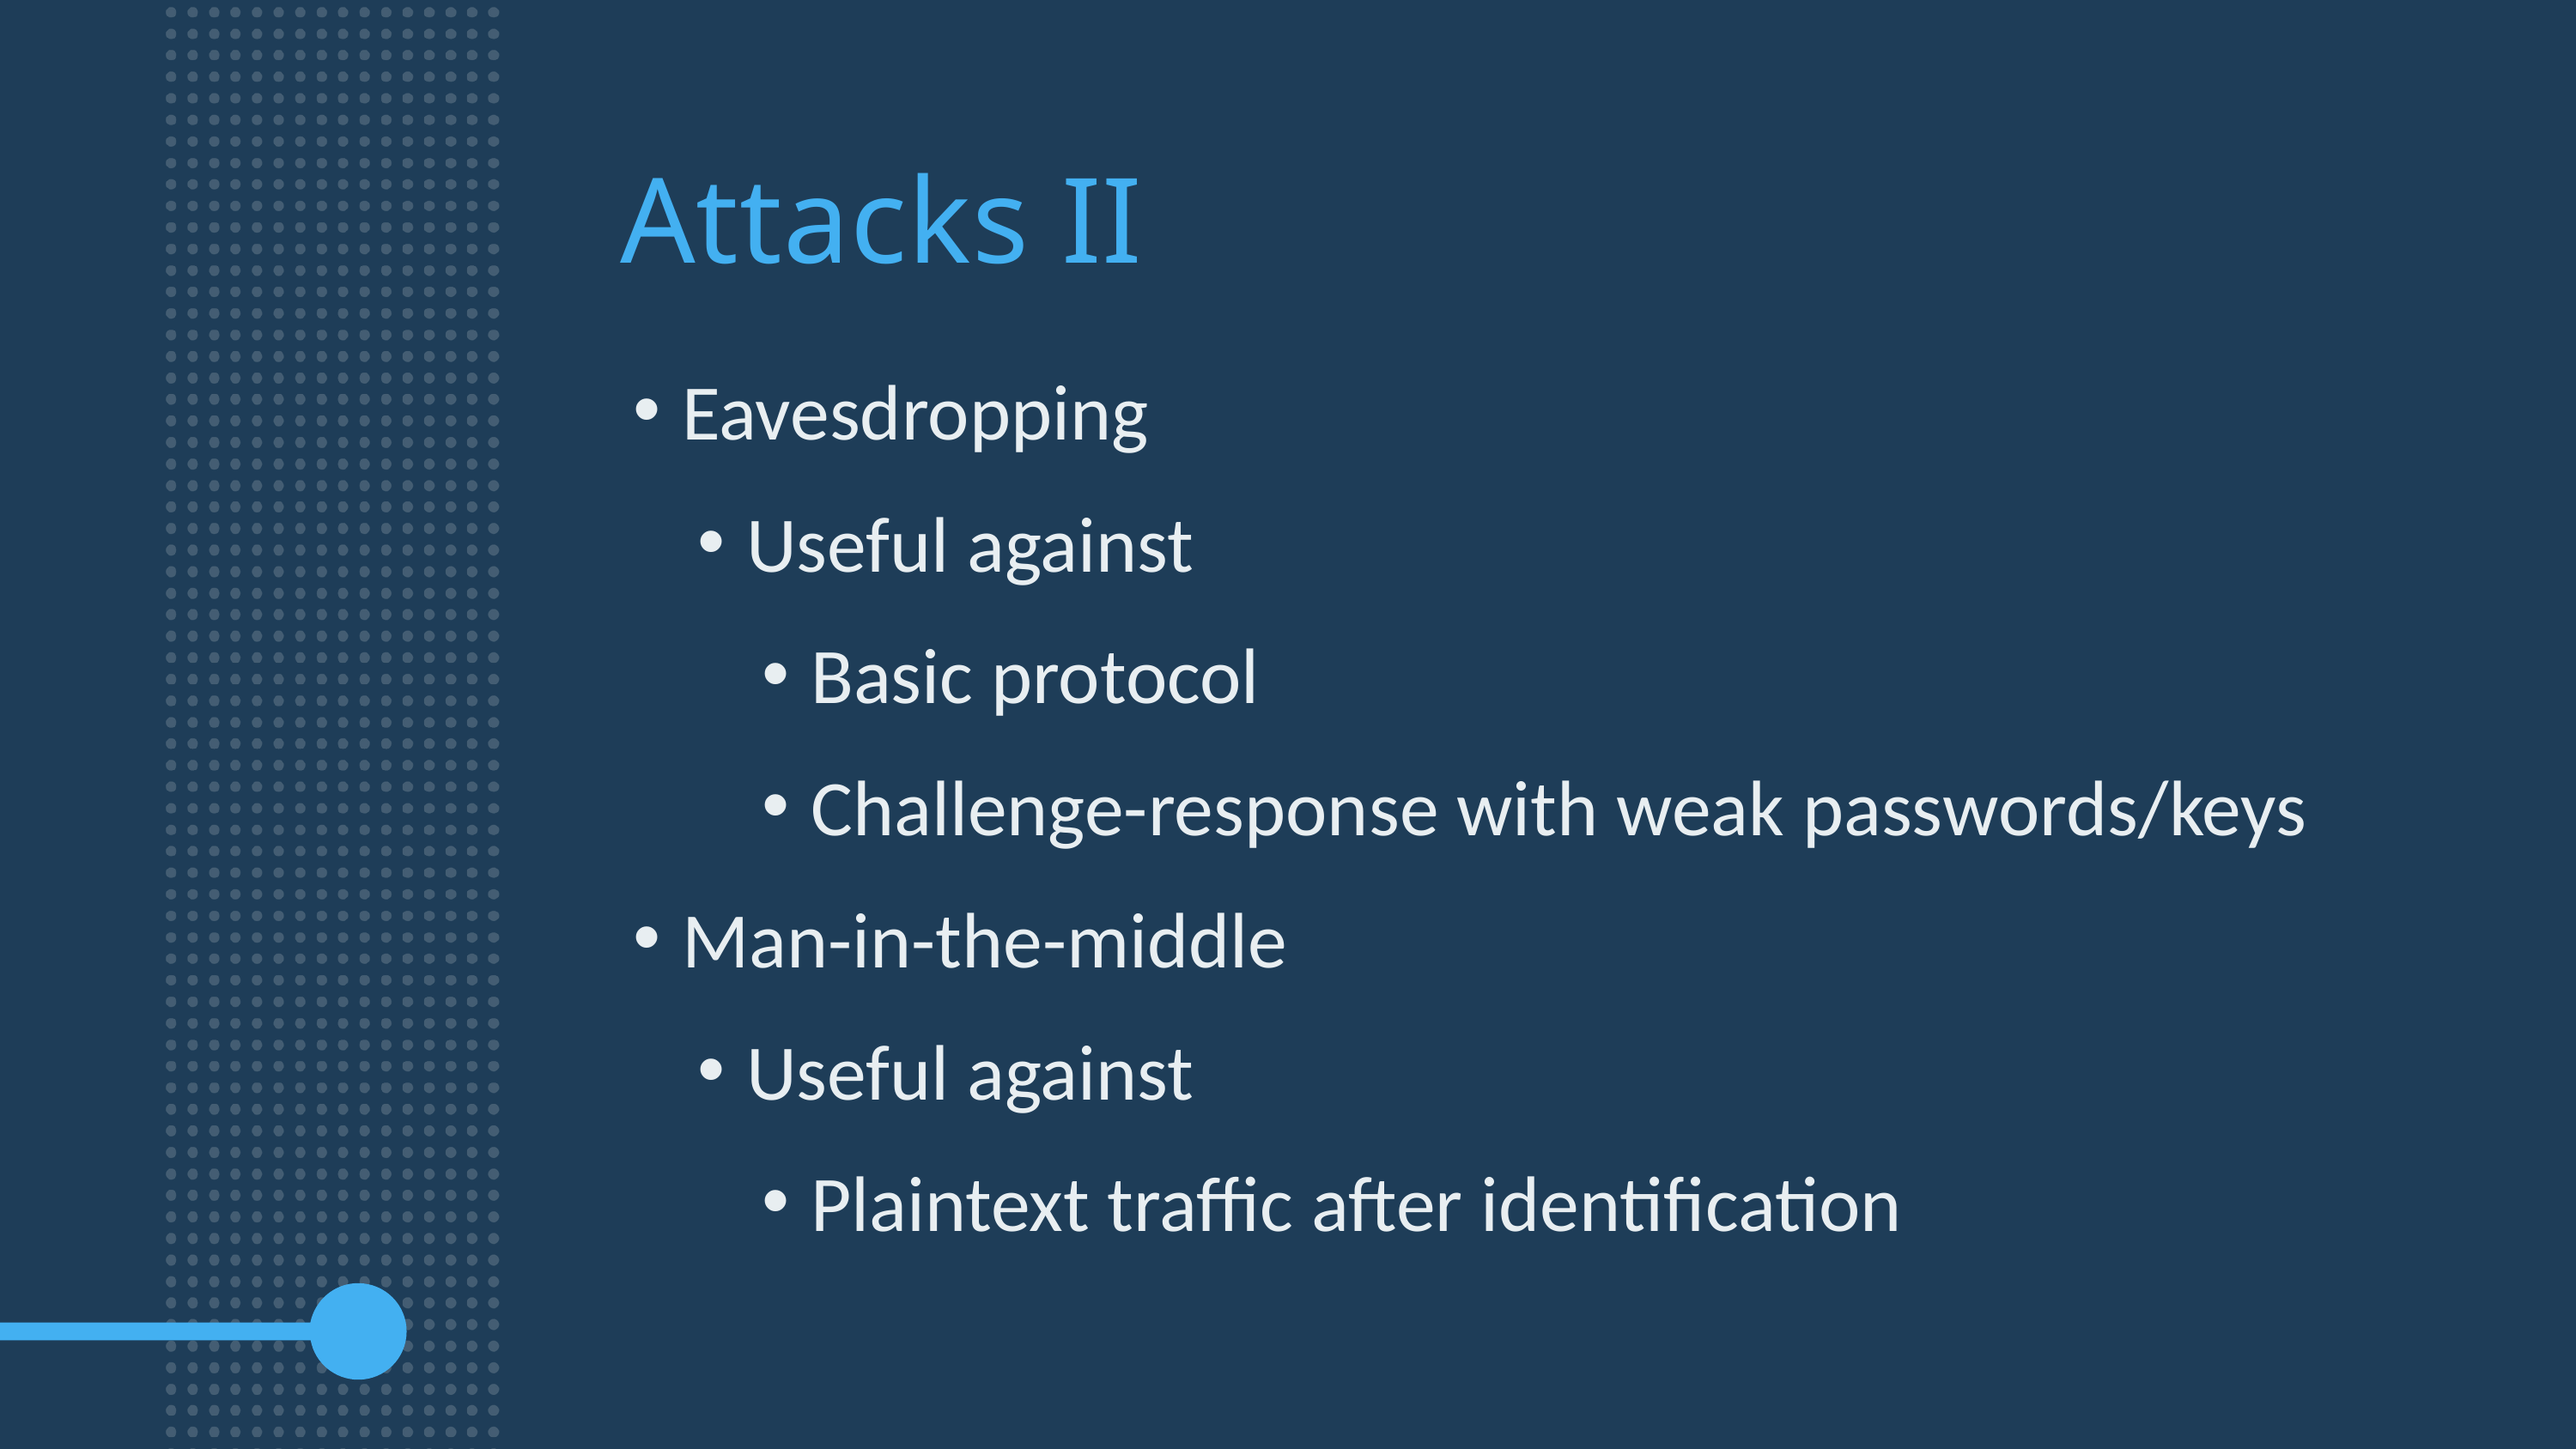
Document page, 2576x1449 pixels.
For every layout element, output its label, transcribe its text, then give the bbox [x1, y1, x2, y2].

picture [161, 0, 507, 1449]
text_box Attacks II [620, 137, 2271, 288]
text_box Eavesdropping Useful against Basic protocol Challenge-response with weak passwords/keys Man-in-the-middle Useful against Plaintext traffic after identification [621, 332, 2435, 1254]
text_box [0, 1271, 407, 1392]
